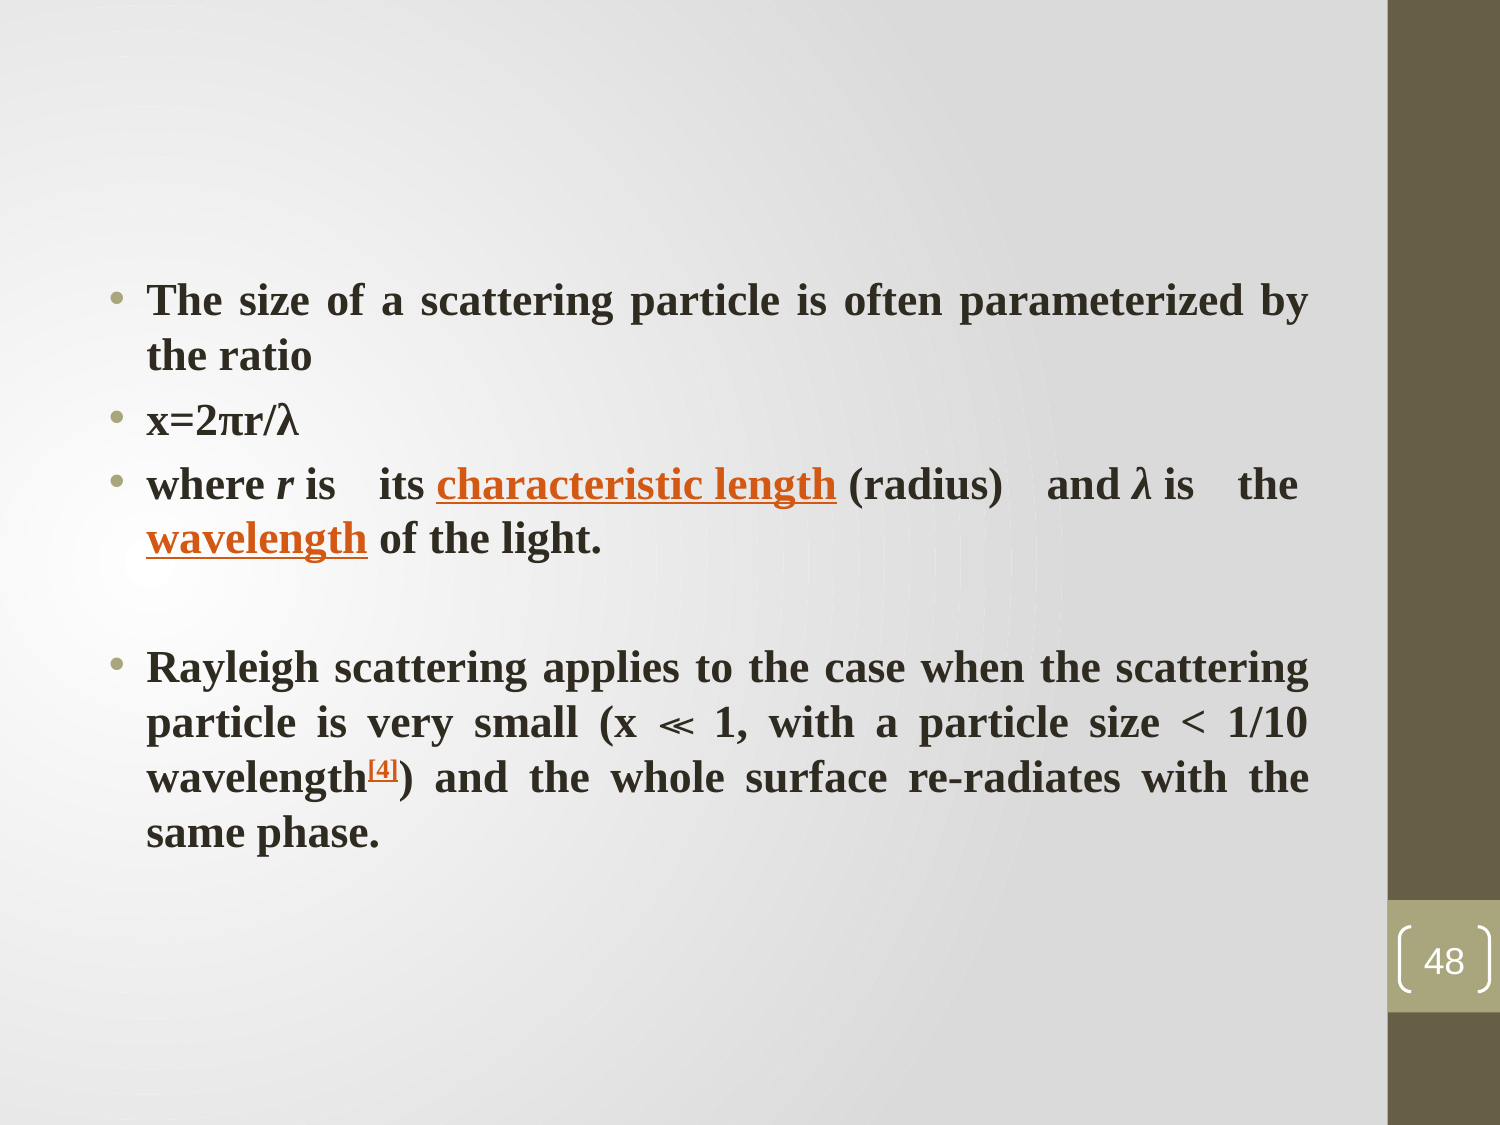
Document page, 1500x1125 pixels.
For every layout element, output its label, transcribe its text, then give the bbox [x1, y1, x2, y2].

slide_number 48 [1397, 925, 1492, 994]
list The size of a scattering particle is often parameterized by the ratio x=2πr/λ where r is its characteristic length (radius) and λ is the wavelength of the light. Rayleigh scattering applies to the case when the scattering particle is very small (x ≪ 1, with a particle size < 1/10 wavelength[4]) and the whole surface re-radiates with the same phase. [75, 262, 1325, 1050]
